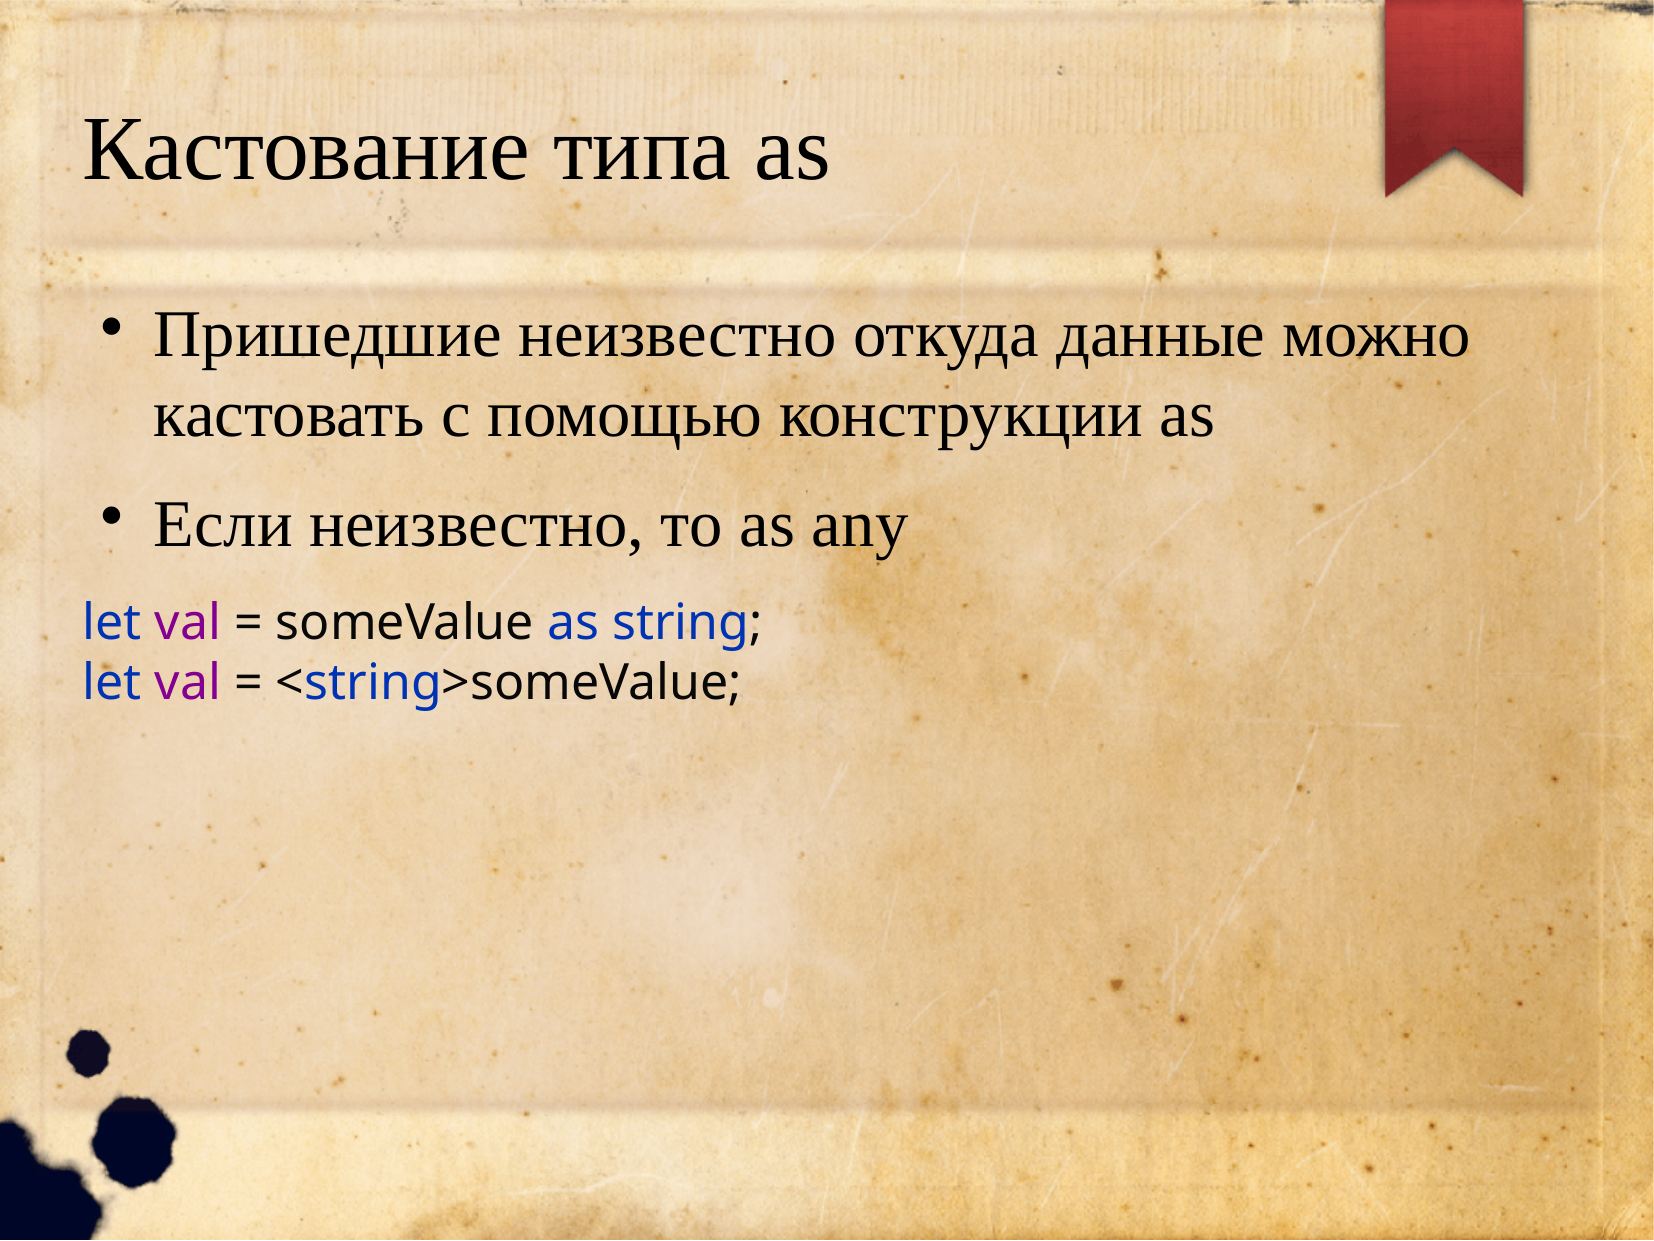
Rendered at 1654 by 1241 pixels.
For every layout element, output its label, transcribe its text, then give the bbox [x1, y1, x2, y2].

text_box Пришедшие неизвестно откуда данные можно кастовать с помощью конструкции as Если неизвестно, то as any let val = someValue as string; let val = <string>someValue; [82, 290, 1538, 1010]
text_box Кастование типа as [82, 49, 1347, 237]
picture [0, 0, 1654, 1240]
